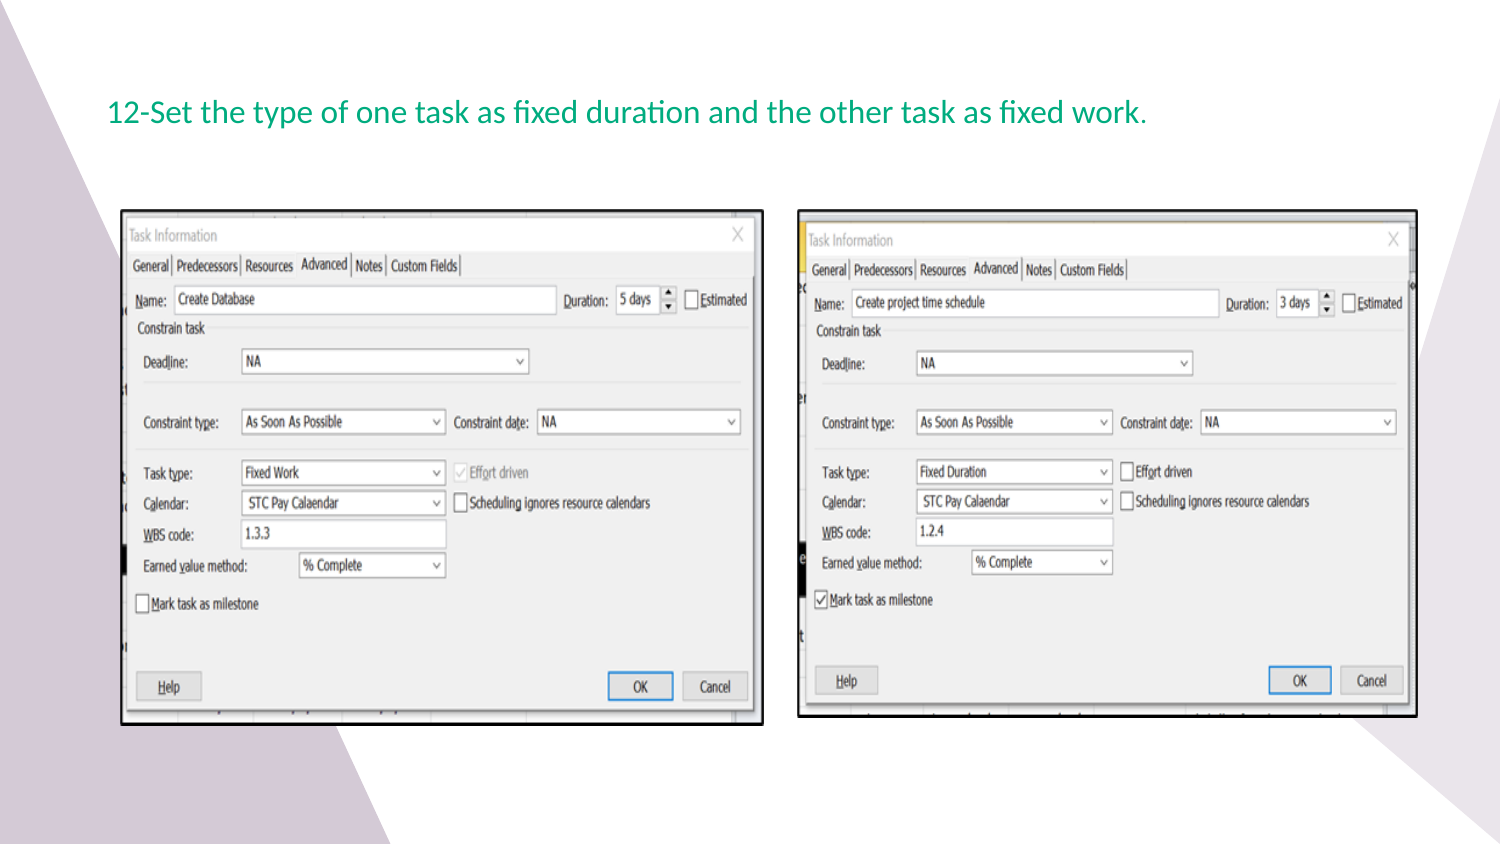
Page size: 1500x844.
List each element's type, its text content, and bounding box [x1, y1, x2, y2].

picture [120, 209, 764, 726]
title 12-Set the type of one task as fixed duration and the other task as fixed work. [91, 75, 1328, 170]
picture [797, 209, 1419, 718]
